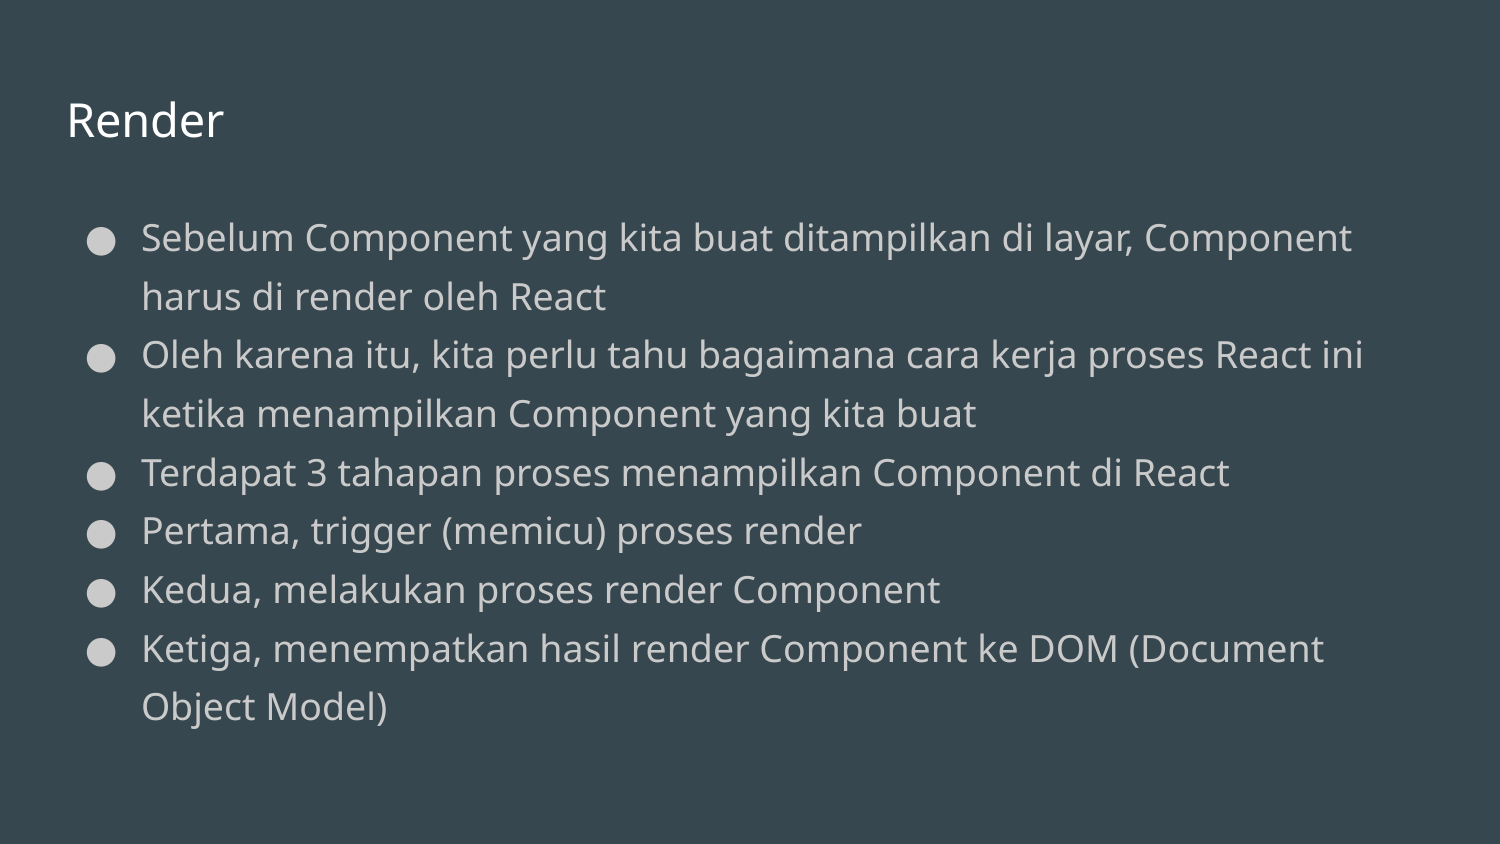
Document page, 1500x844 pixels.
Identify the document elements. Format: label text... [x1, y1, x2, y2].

title Render [51, 72, 1449, 167]
list Sebelum Component yang kita buat ditampilkan di layar, Component harus di render oleh React Oleh karena itu, kita perlu tahu bagaimana cara kerja proses React ini ketika menampilkan Component yang kita buat Terdapat 3 tahapan proses menampilkan Component di React Pertama, trigger (memicu) proses render Kedua, melakukan proses render Component Ketiga, menempatkan hasil render Component ke DOM (Document Object Model) [51, 189, 1449, 750]
